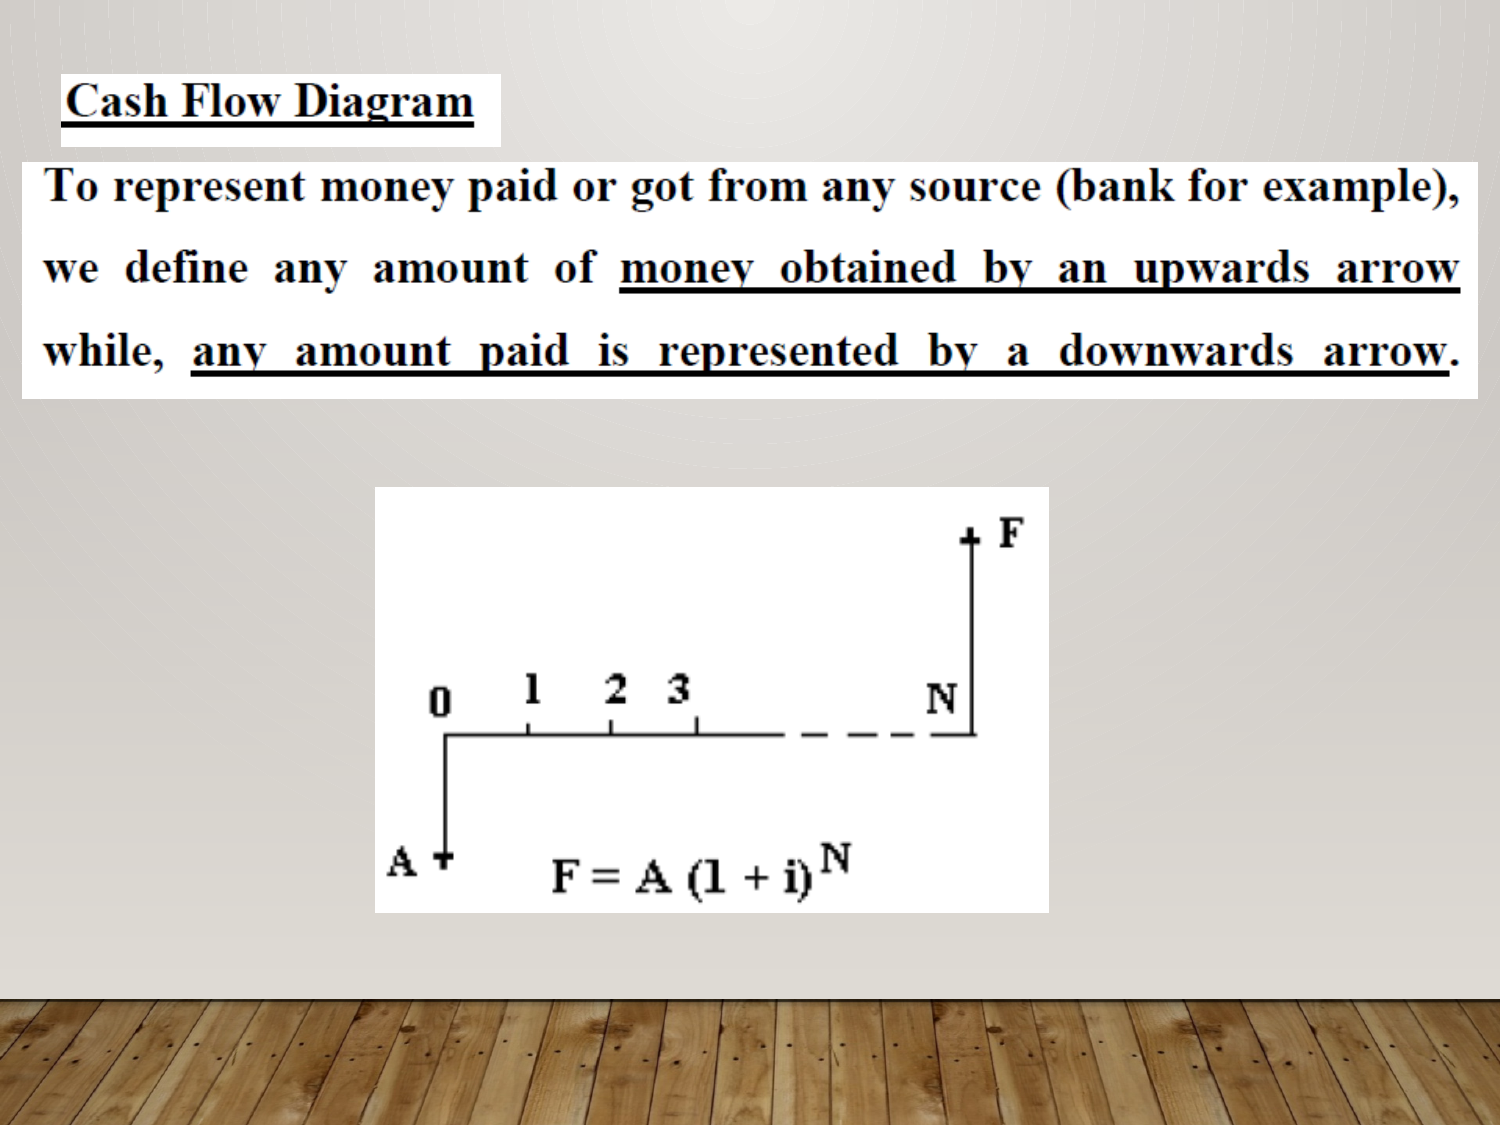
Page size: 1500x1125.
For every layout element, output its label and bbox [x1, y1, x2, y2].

picture [0, 999, 1500, 1125]
picture [374, 487, 1050, 913]
picture [22, 162, 1478, 399]
picture [61, 74, 501, 148]
